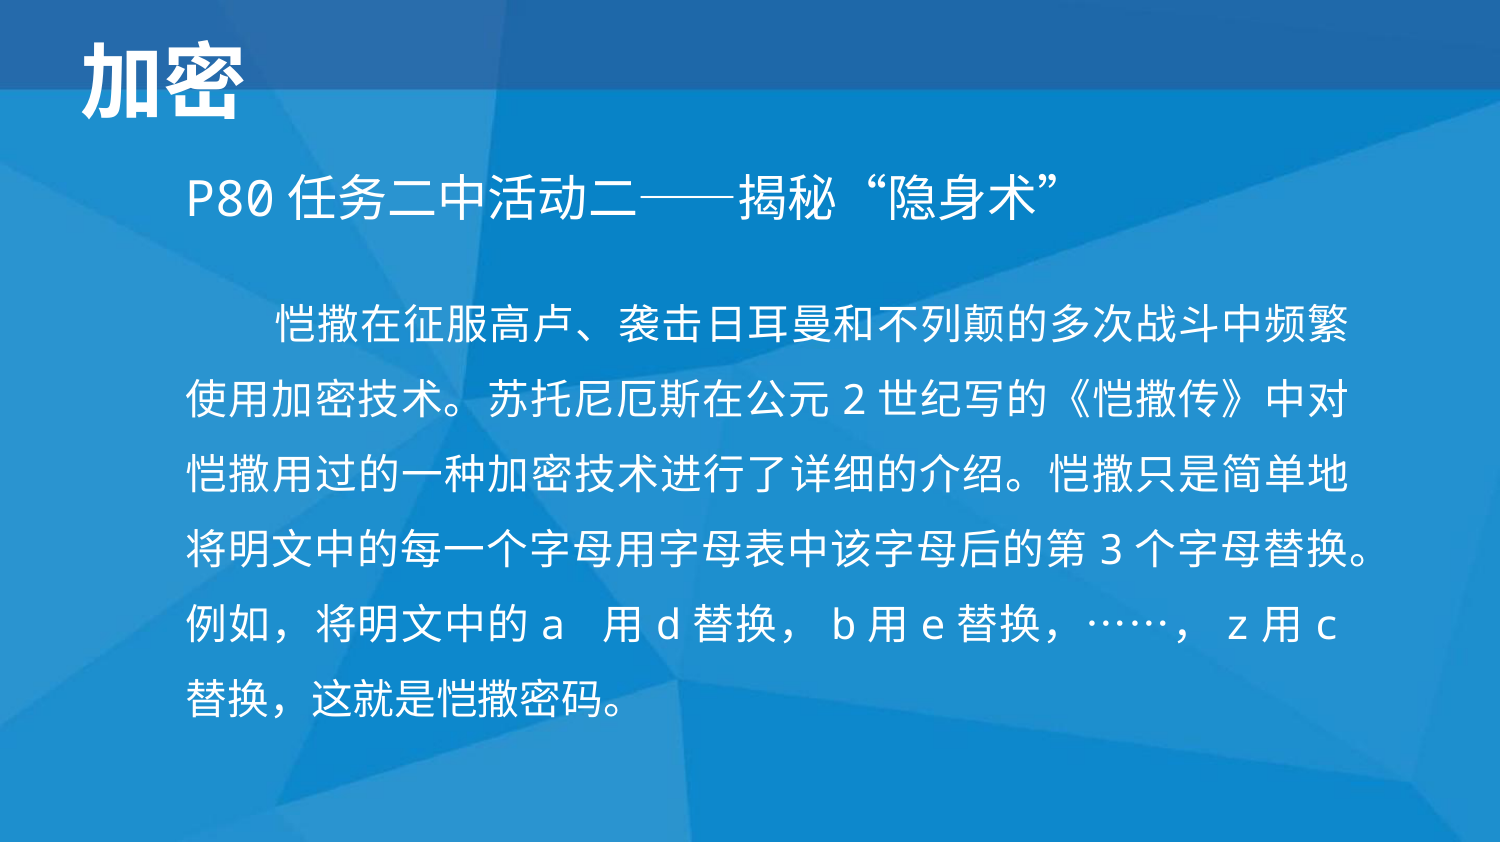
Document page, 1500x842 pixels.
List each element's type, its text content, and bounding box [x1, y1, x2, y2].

text_box P80任务二中活动二——揭秘“隐身术” [171, 158, 1128, 234]
text_box 加密 [65, 22, 349, 137]
text_box 恺撒在征服高卢、袭击日耳曼和不列颠的多次战斗中频繁使用加密技术。苏托尼厄斯在公元2世纪写的《恺撒传》中对恺撒用过的一种加密技术进行了详细的介绍。恺撒只是简单地将明文中的每一个字母用字母表中该字母后的第3个字母替换。例如，将明文中的a 用d替换，b用e替换，……，z用c替换，这就是恺撒密码。 [171, 265, 1365, 730]
picture [0, 0, 1500, 842]
